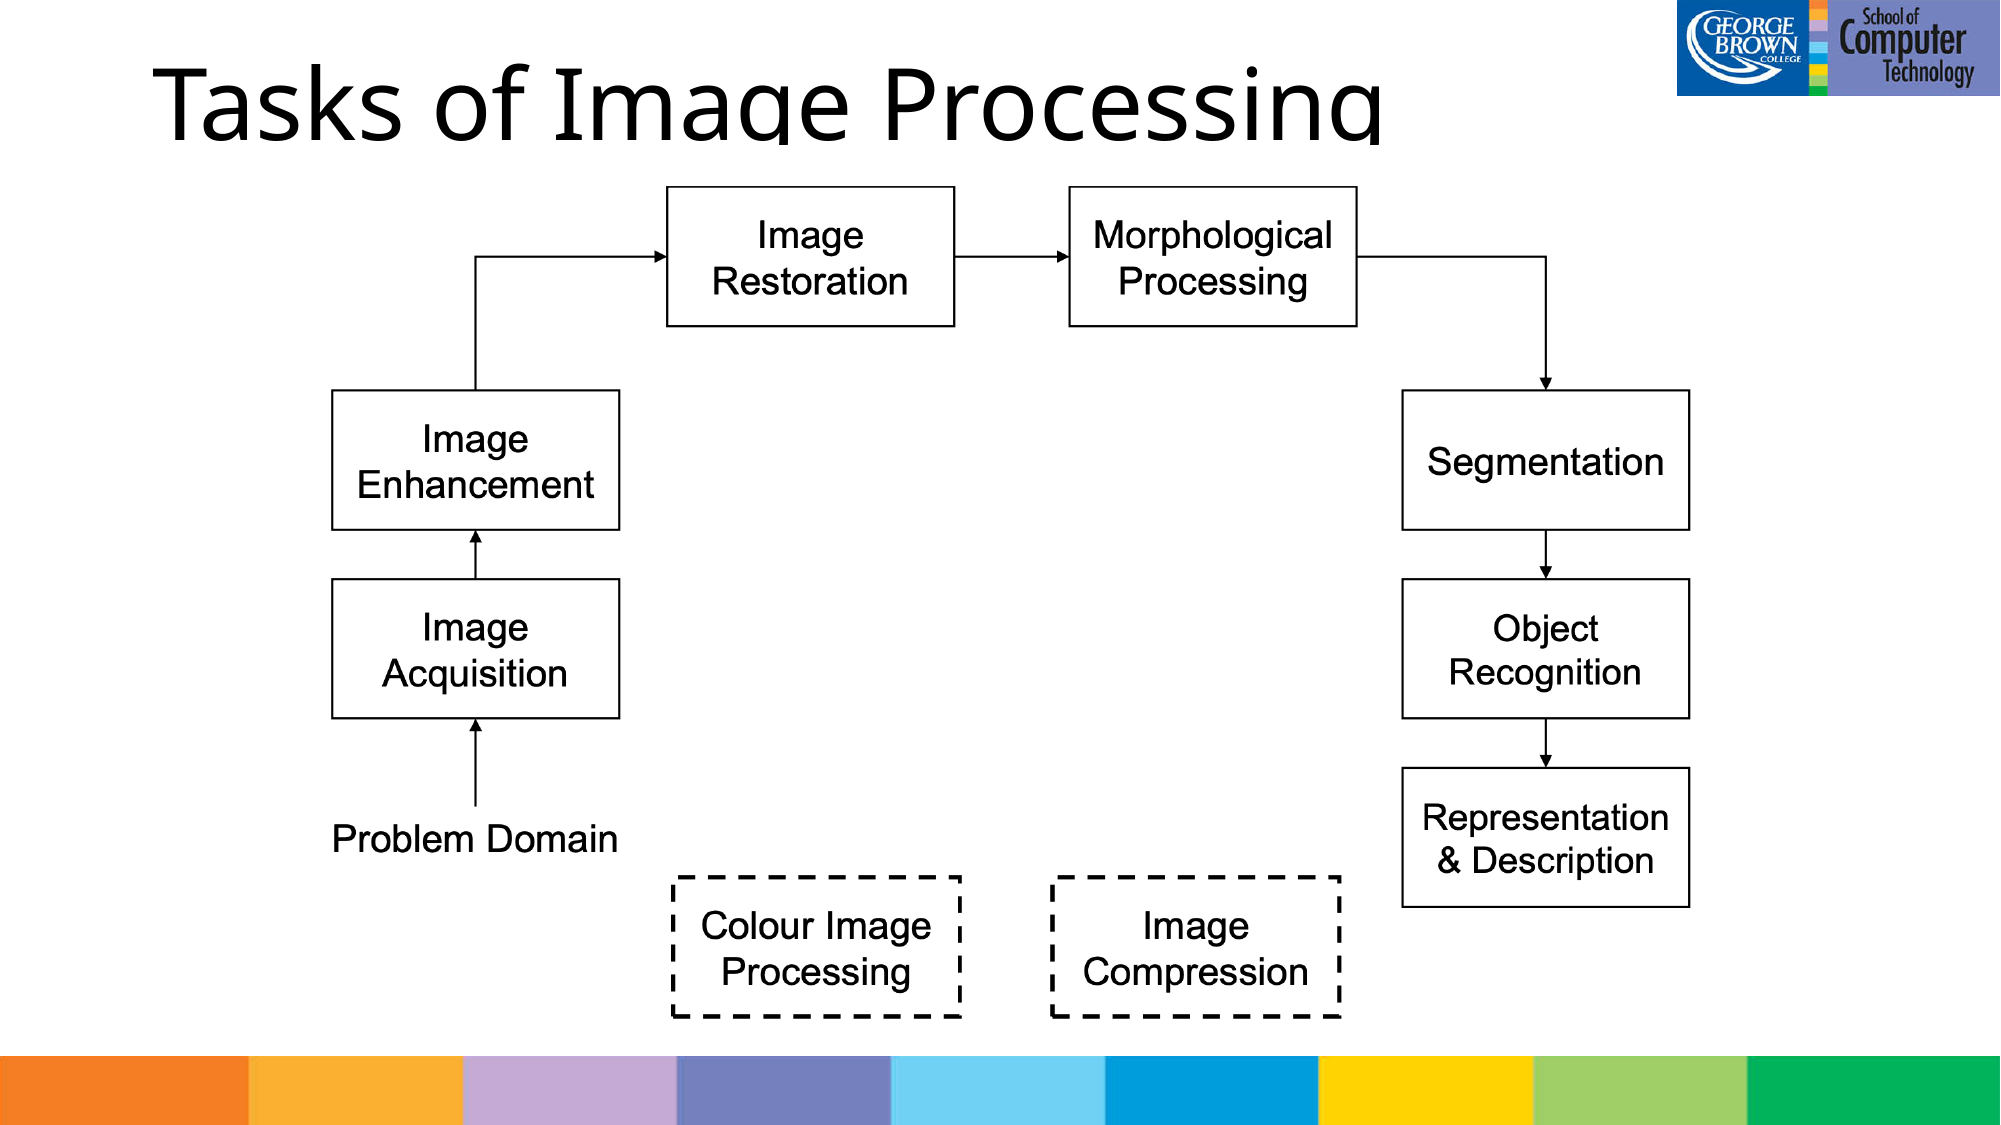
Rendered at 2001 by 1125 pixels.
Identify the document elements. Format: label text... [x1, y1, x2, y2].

picture [1318, 1056, 2000, 1125]
picture [284, 145, 1741, 1040]
picture [1677, 0, 2000, 96]
title Tasks of Image Processing [137, 0, 1863, 217]
picture [0, 1056, 1105, 1125]
